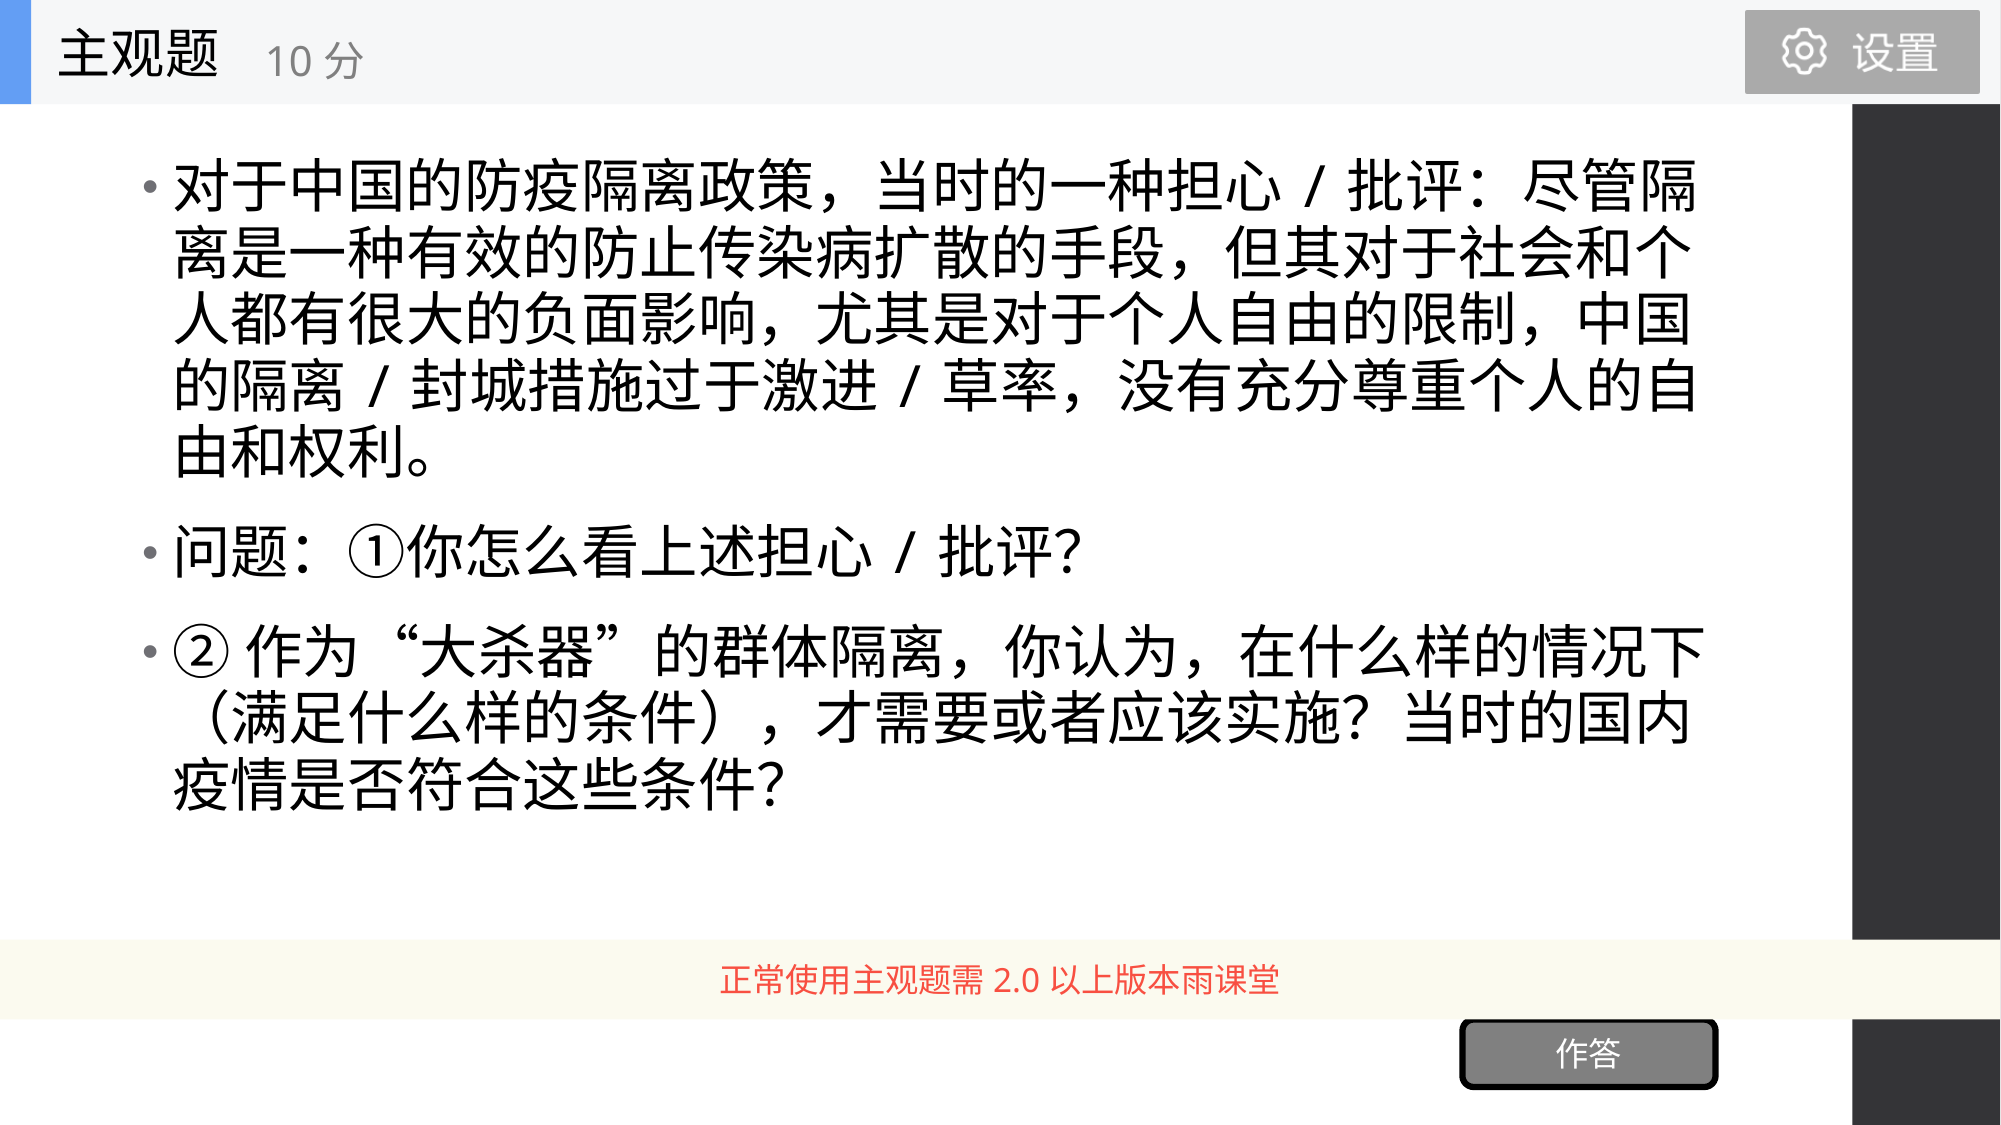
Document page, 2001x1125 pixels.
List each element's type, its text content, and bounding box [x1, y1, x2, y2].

picture [1745, 10, 1980, 94]
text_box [0, 0, 2000, 105]
text_box 作答 [1461, 1021, 1717, 1089]
text_box 正常使用主观题需2.0以上版本雨课堂 [0, 938, 2000, 1021]
text_box 对于中国的防疫隔离政策，当时的一种担心/批评：尽管隔离是一种有效的防止传染病扩散的手段，但其对于社会和个人都有很大的负面影响，尤其是对于个人自由的限制，中国的隔离/封城措施过于激进/草率，没有充分尊重个人的自由和权利。 问题：①你怎么看上述担心/批评？ ②作为“大杀器”的群体隔离，你认为，在什么样的情况下（满足什么样的条件），才需要或者应该实施？当时的国内疫情是否符合这些条件？ [127, 311, 1728, 663]
